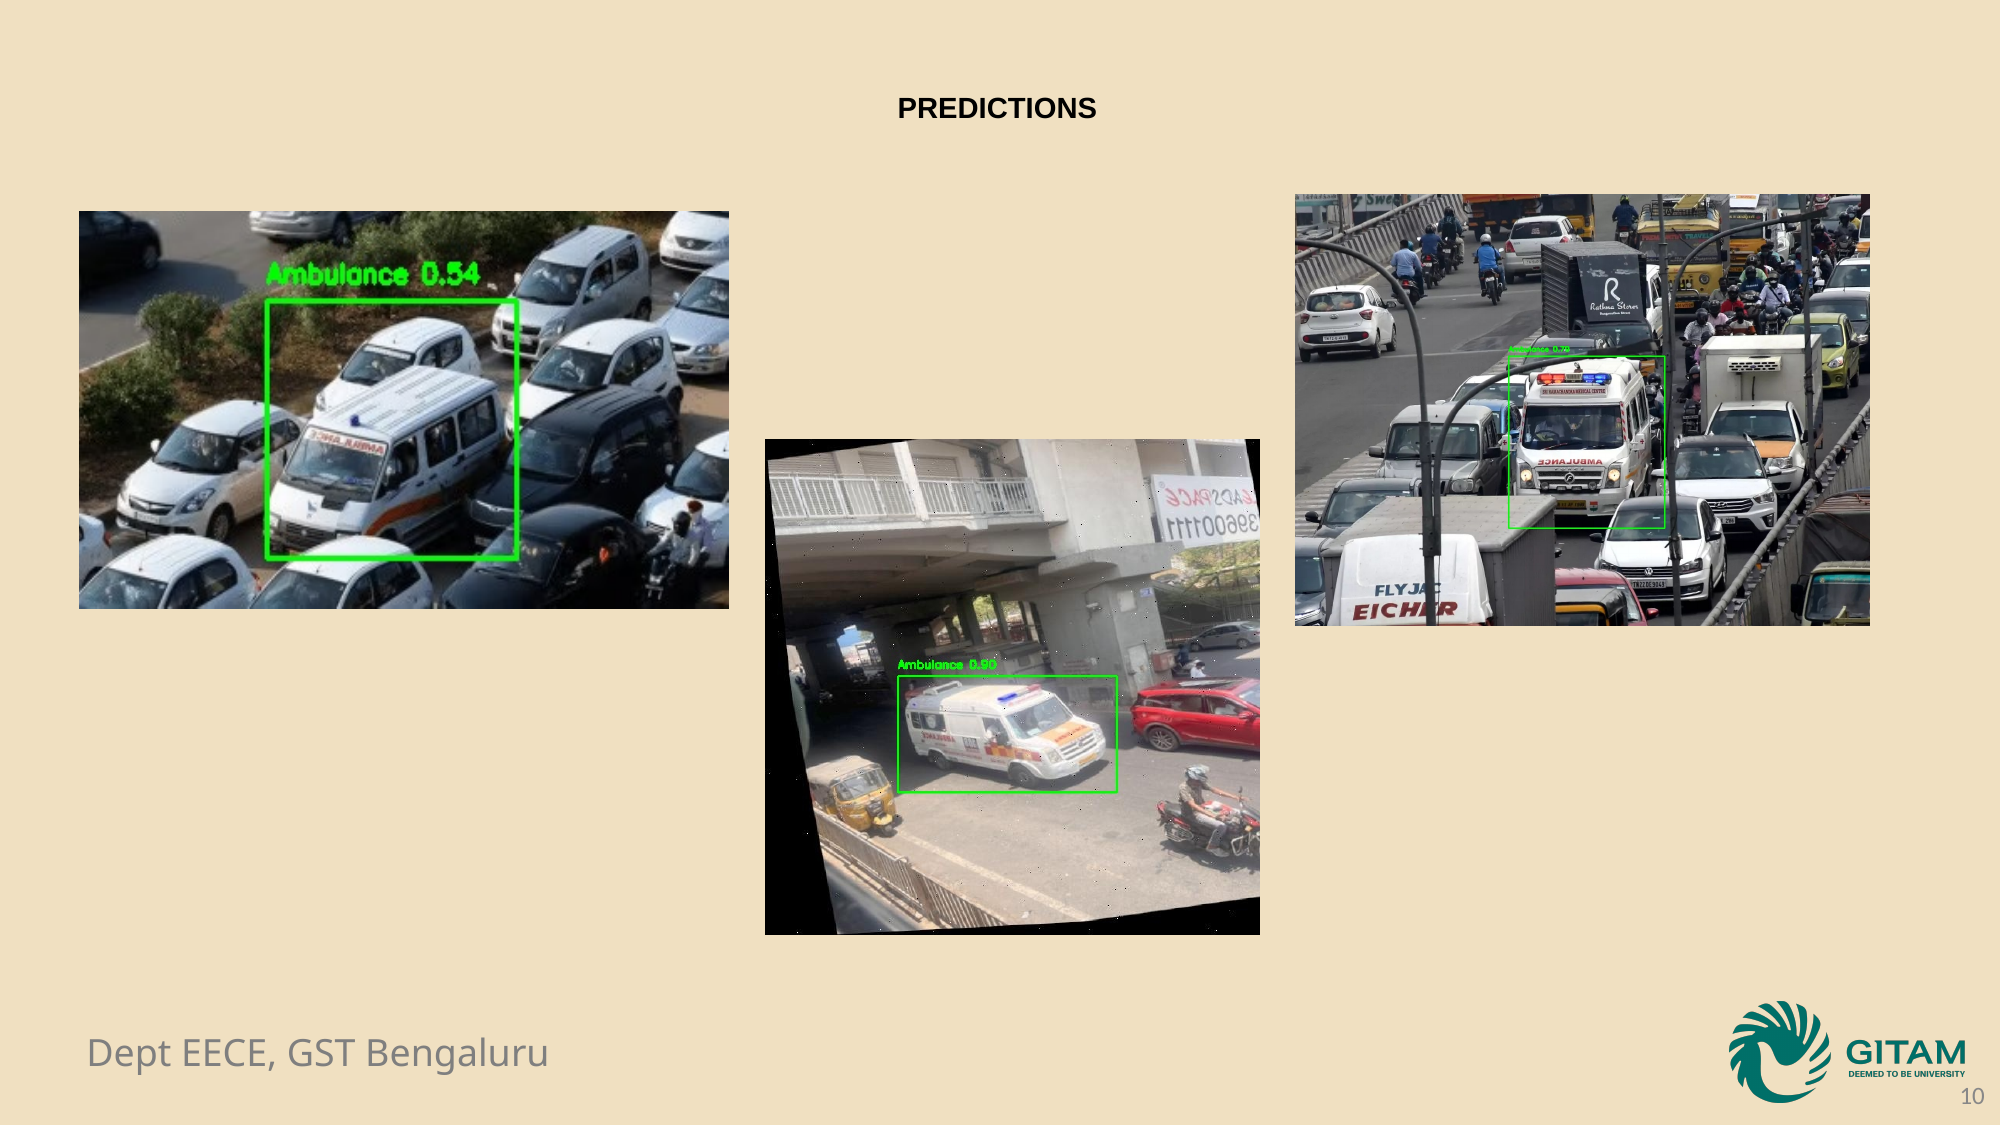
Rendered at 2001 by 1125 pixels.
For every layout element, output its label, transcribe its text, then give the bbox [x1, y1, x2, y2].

picture [1729, 1001, 1965, 1065]
picture [1294, 194, 1870, 626]
slide_number 10 [1550, 1065, 2000, 1125]
picture [764, 439, 1261, 935]
text_box PREDICTIONS [882, 82, 1120, 132]
picture [79, 210, 729, 610]
